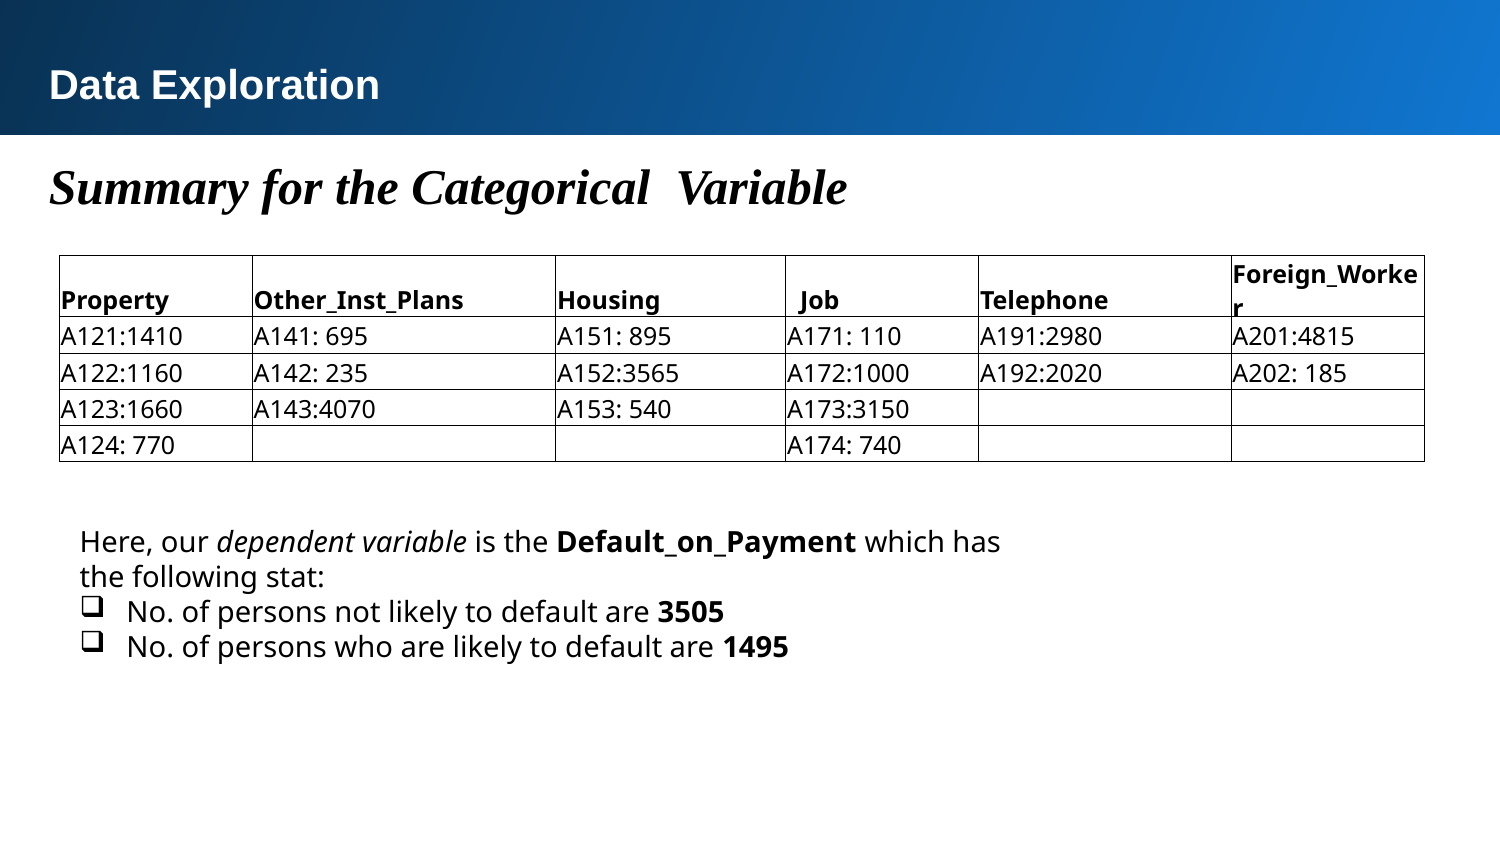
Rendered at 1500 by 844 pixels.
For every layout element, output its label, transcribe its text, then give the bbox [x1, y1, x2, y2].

text_box [0, 0, 1500, 135]
text_box Data Exploration [33, 43, 1439, 124]
table_cell [979, 390, 1231, 425]
table_cell A201:4815 [1232, 317, 1424, 353]
table_cell A191:2980 [979, 317, 1231, 353]
table_cell A153: 540 [556, 390, 785, 425]
table_cell [253, 426, 555, 461]
table_cell A141: 695 [253, 317, 555, 353]
table_cell A173:3150 [786, 390, 978, 425]
table_cell A122:1160 [60, 354, 252, 389]
table_cell A123:1660 [60, 390, 252, 425]
table_cell [556, 426, 785, 461]
table_cell A124: 770 [60, 426, 252, 461]
table_cell A174: 740 [786, 426, 978, 461]
text_box Summary for the Categorical Variable [33, 130, 1439, 230]
table_cell [1232, 426, 1424, 461]
table_cell [979, 426, 1231, 461]
table_cell A172:1000 [786, 354, 978, 389]
text_box Here, our dependent variable is the Default_on_Payment which has the following stat: No. of persons not likely to default are 3505 No. of persons who are likely to default are 1495 [72, 516, 1045, 741]
table_cell [1232, 390, 1424, 425]
table_header Housing [556, 256, 785, 316]
table_header Job [786, 256, 978, 316]
table_cell A121:1410 [60, 317, 252, 353]
table_cell A152:3565 [556, 354, 785, 389]
table_cell A143:4070 [253, 390, 555, 425]
table_cell A192:2020 [979, 354, 1231, 389]
table_header Telephone [979, 256, 1231, 316]
table_cell A202: 185 [1232, 354, 1424, 389]
table_cell A142: 235 [253, 354, 555, 389]
table_header Foreign_Worker [1232, 256, 1424, 316]
table_header Property [60, 256, 252, 316]
table_cell A151: 895 [556, 317, 785, 353]
table_cell A171: 110 [786, 317, 978, 353]
table_header Other_Inst_Plans [253, 256, 555, 316]
